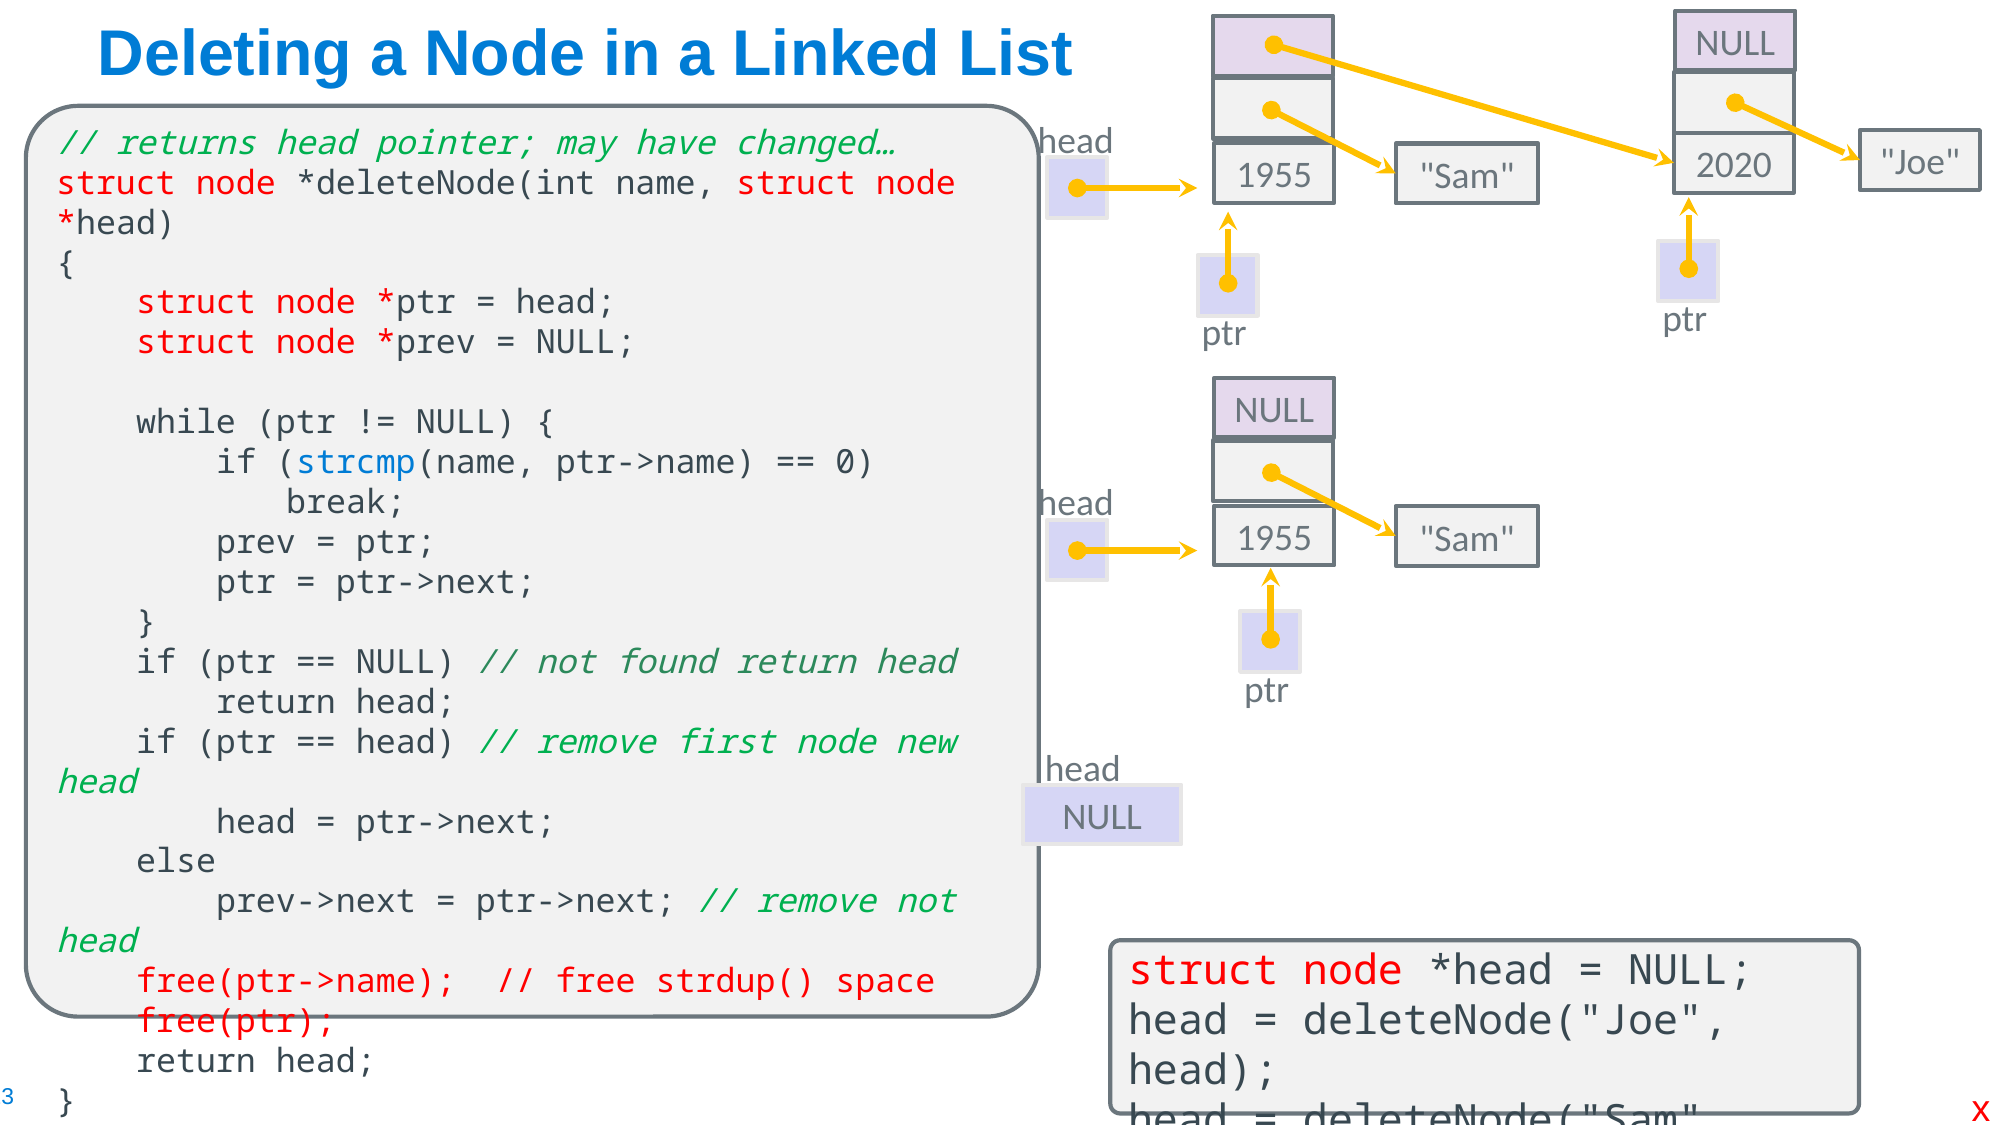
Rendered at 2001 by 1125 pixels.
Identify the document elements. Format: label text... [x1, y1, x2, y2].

text_box struct node *head = NULL; head = deleteNode("Joe", head); head = deleteNode("Sam", head); [1110, 940, 1860, 1114]
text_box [1206, 567, 1327, 718]
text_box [1164, 218, 1285, 362]
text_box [1624, 218, 1745, 348]
text_box x [1956, 1076, 2000, 1125]
title Deleting a Node in a Linked List [82, 19, 1015, 98]
text_box // returns head pointer; may have changed… struct node *deleteNode(int name, struct node *head) { struct node *ptr = head; struct node *prev = NULL; while (ptr != NULL) { if (strcmp(name, ptr->name) == 0) break; prev = ptr; ptr = ptr->next; } if (ptr == NULL) // not found return head return head; if (ptr == head) // remove first node new head head = ptr->next; else prev->next = ptr->next; // remove not head free(ptr->name); // free strdup() space free(ptr); return head; } [25, 105, 1039, 1017]
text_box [1015, 377, 1539, 581]
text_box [1015, 10, 1980, 218]
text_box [1022, 737, 1182, 846]
